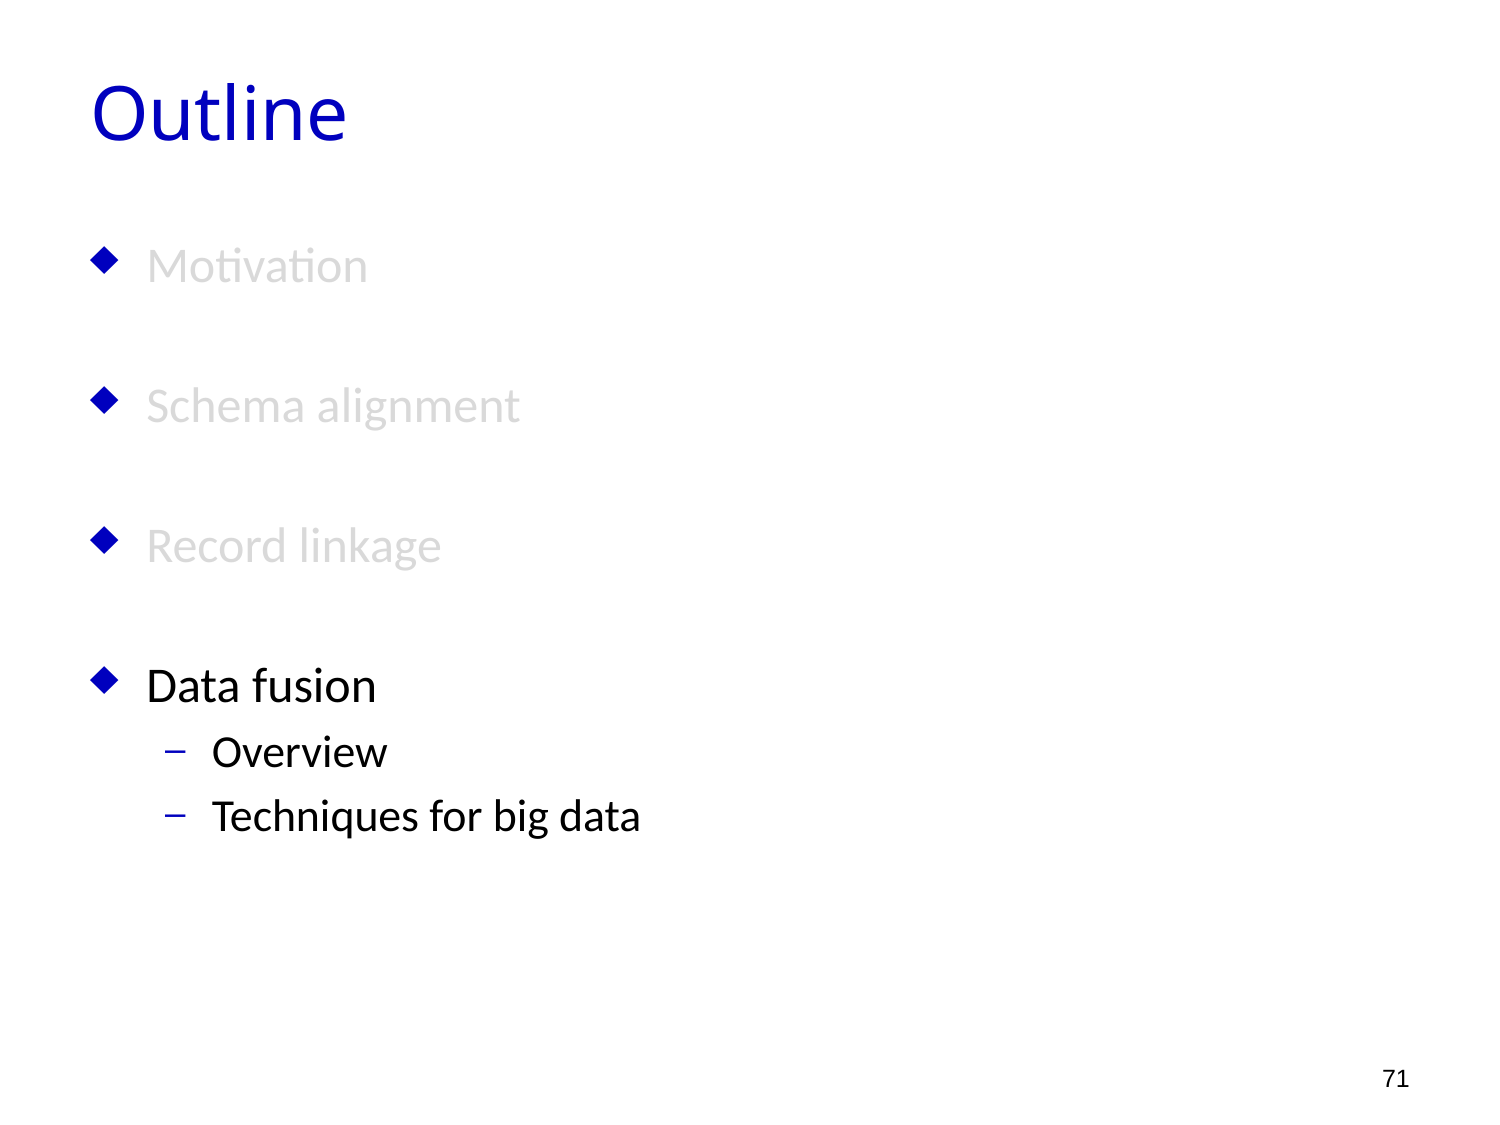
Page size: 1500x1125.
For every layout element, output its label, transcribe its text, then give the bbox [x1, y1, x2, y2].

slide_number 71 [1074, 1025, 1425, 1100]
list Motivation Schema alignment Record linkage Data fusion Overview Techniques for big data [74, 224, 1500, 963]
title Outline [74, 45, 1426, 176]
